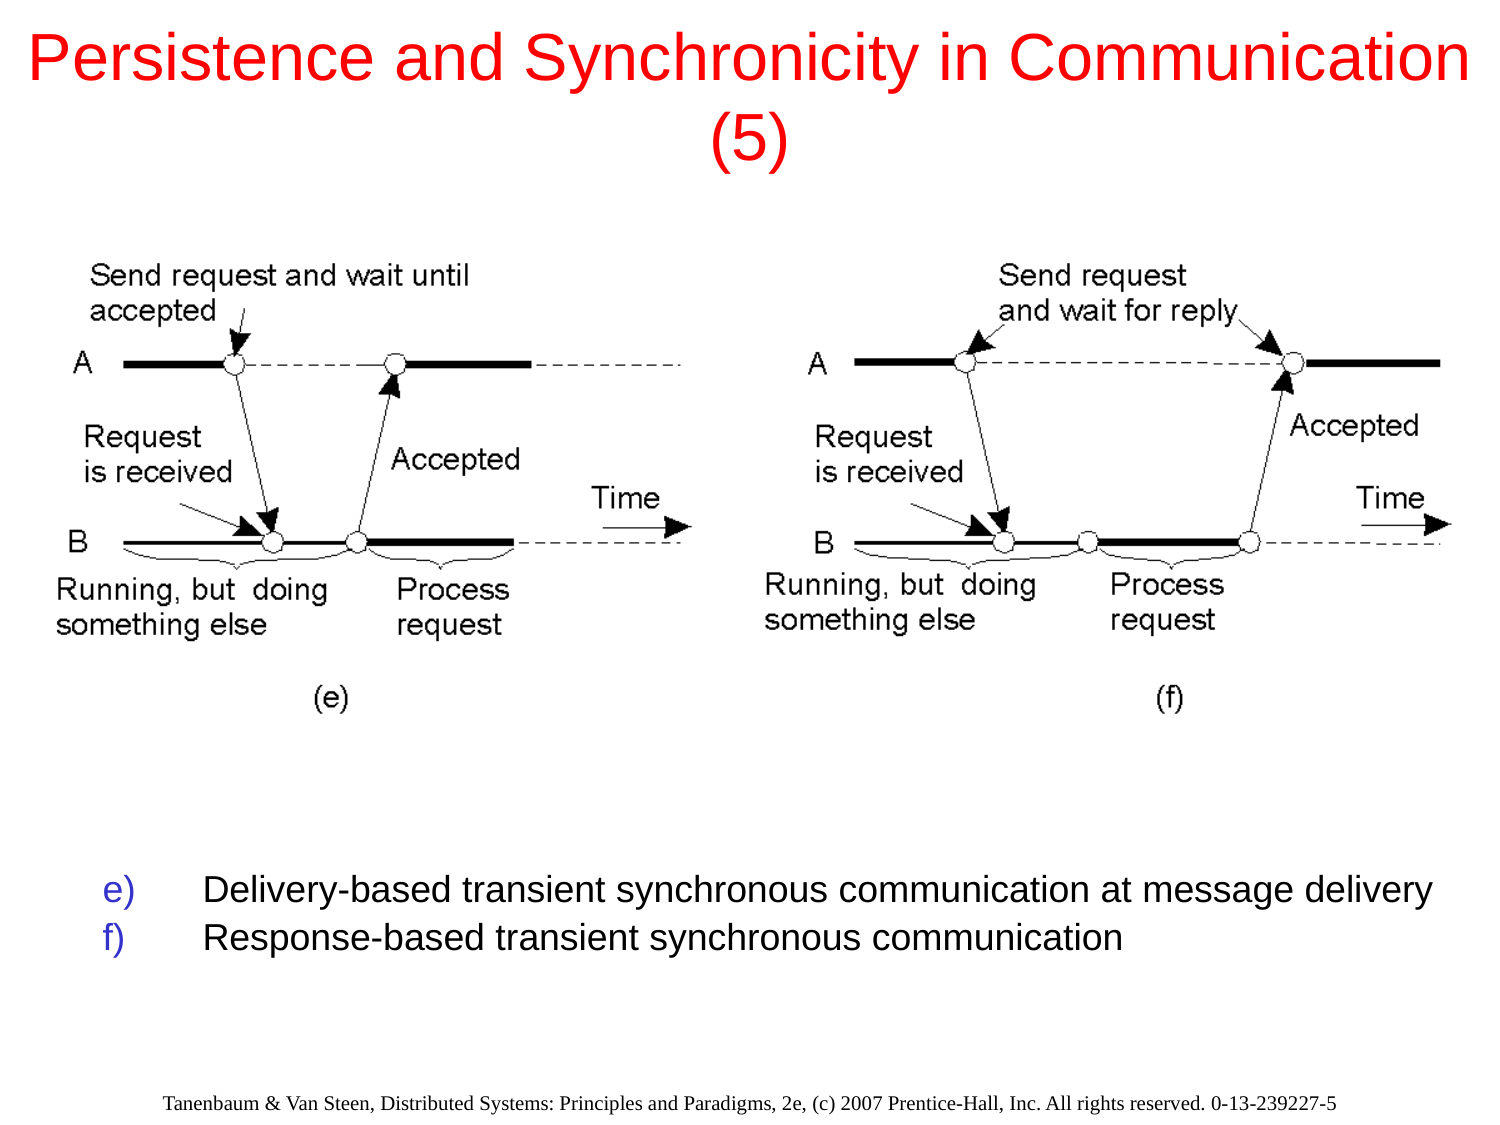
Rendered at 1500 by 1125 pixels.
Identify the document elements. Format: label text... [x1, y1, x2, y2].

picture [0, 213, 1500, 745]
footer Tanenbaum & Van Steen, Distributed Systems: Principles and Paradigms, 2e, (c) 2007 Prentice-Hall, Inc. All rights reserved. 0-13-239227-5 [0, 1082, 1500, 1111]
list Delivery-based transient synchronous communication at message delivery Response-based transient synchronous communication [87, 862, 1500, 1000]
title Persistence and Synchronicity in Communication (5) [0, 0, 1500, 188]
